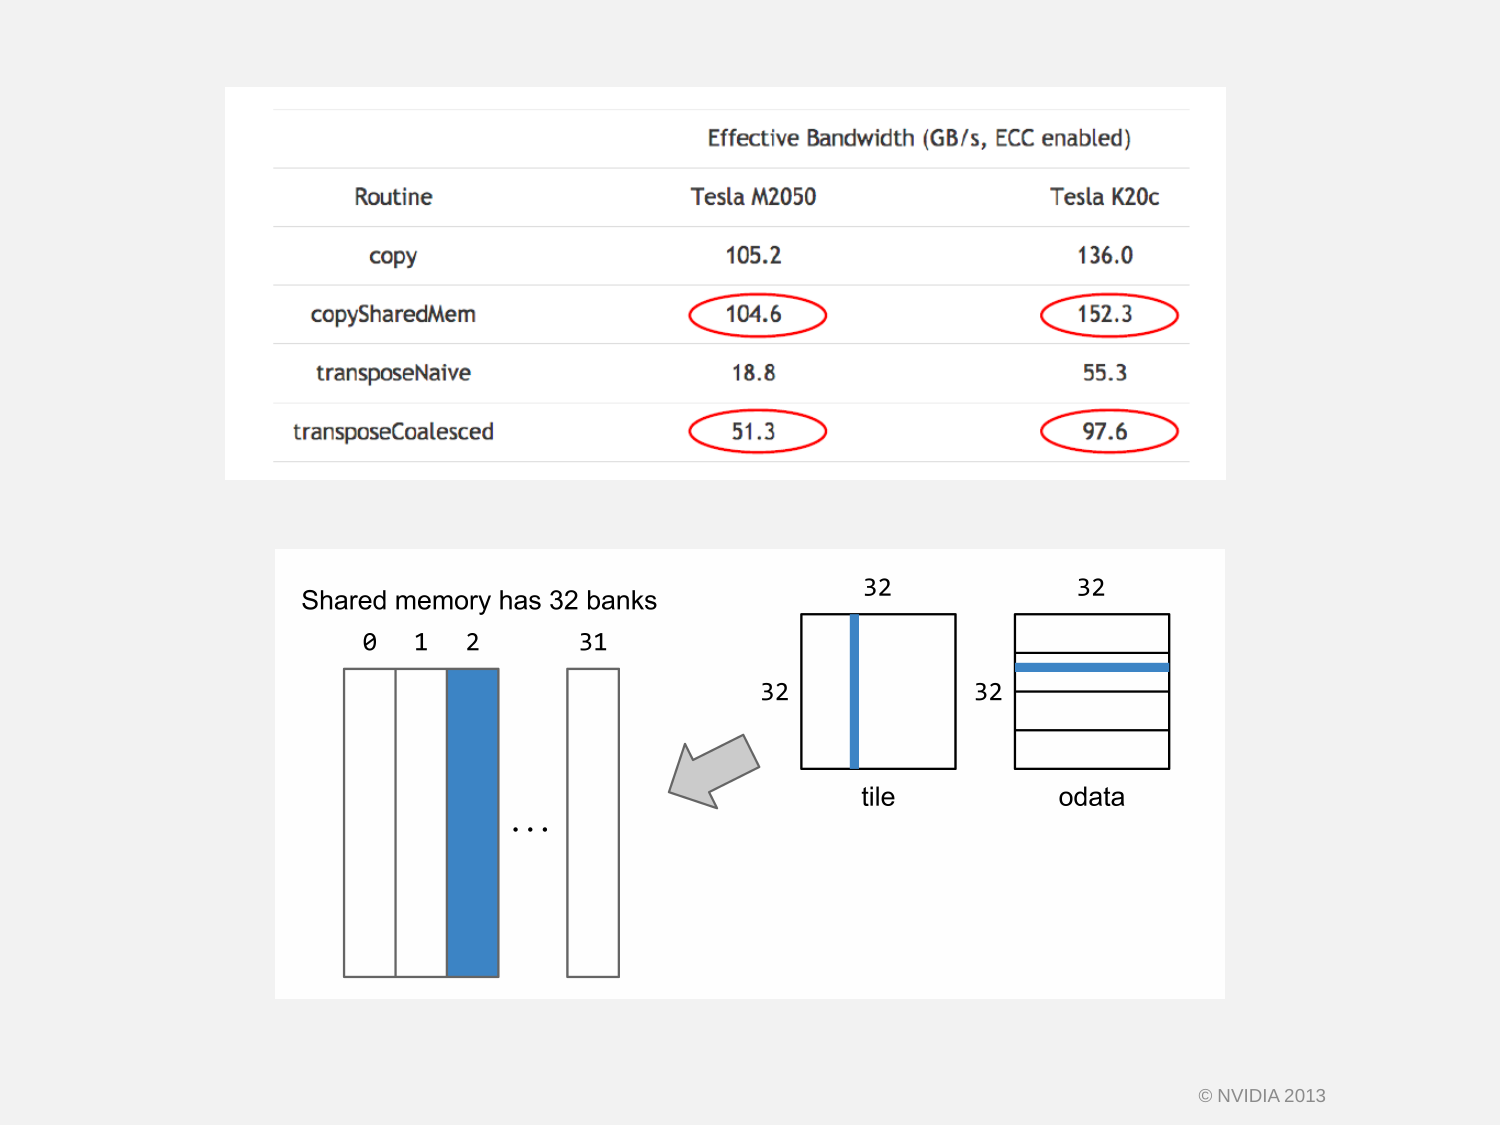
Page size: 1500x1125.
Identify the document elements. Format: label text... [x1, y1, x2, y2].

picture [274, 549, 1226, 999]
picture [224, 87, 1227, 480]
footer © NVIDIA 2013 [1025, 1065, 1500, 1125]
